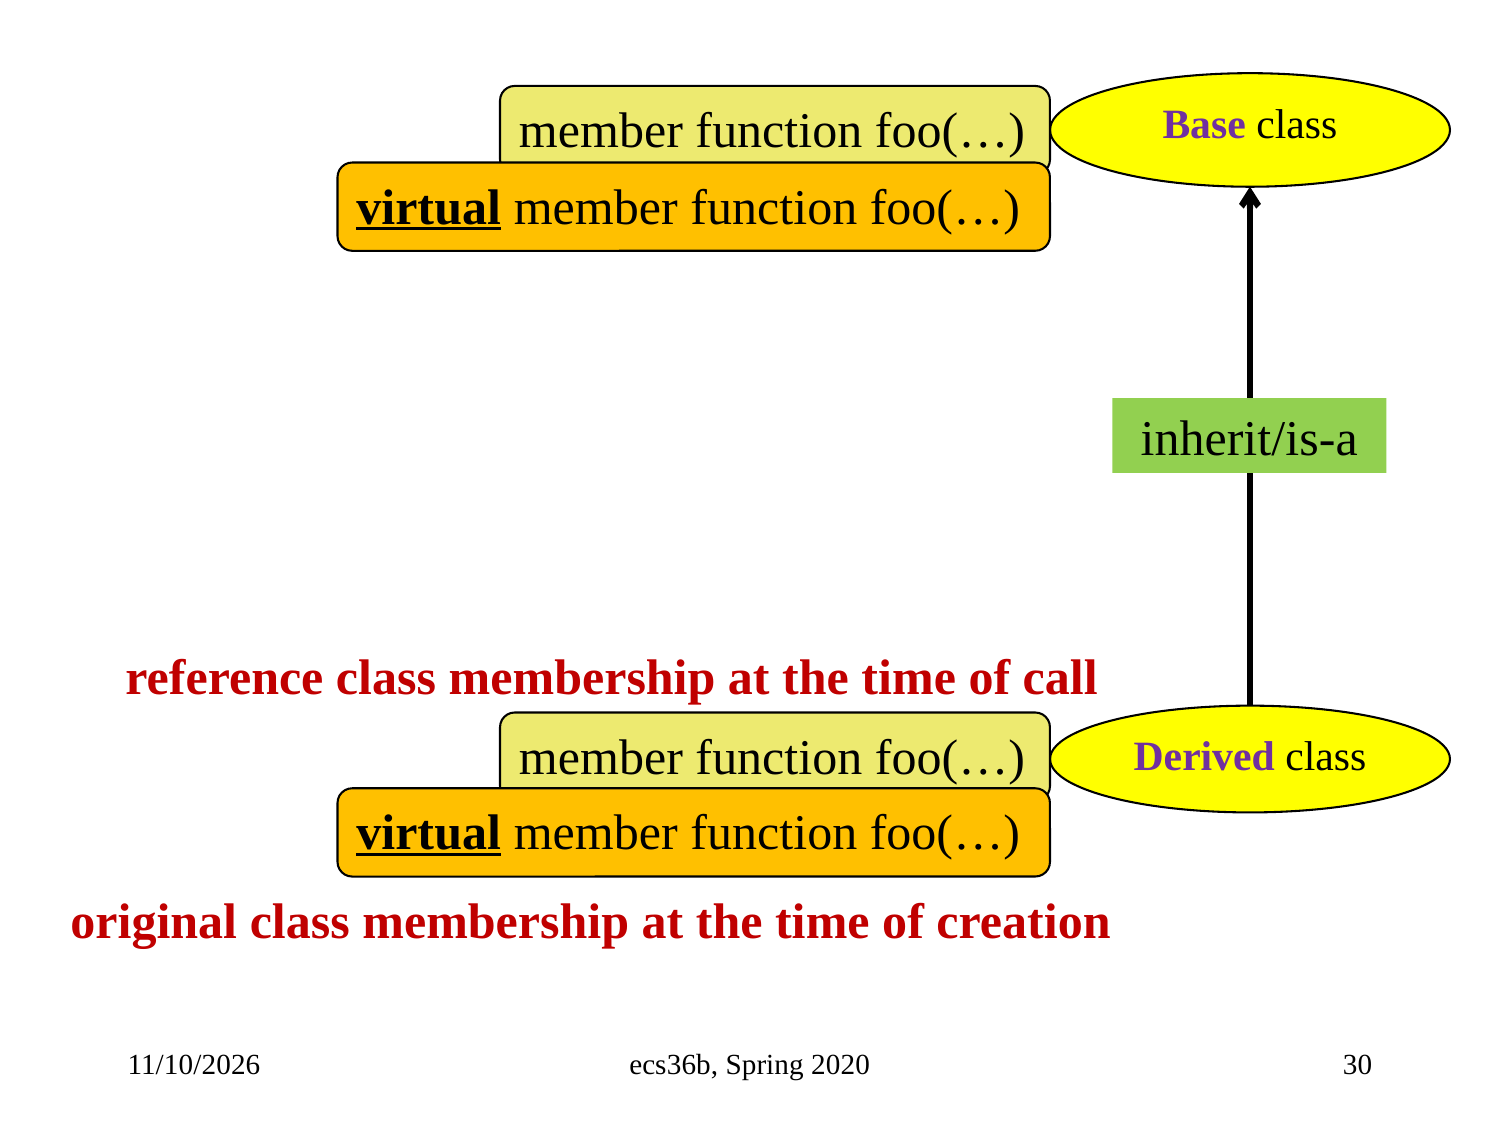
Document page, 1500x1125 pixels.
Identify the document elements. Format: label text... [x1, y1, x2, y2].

text_box member function foo(…) [500, 85, 1051, 168]
text_box original class membership at the time of creation [55, 880, 1127, 956]
text_box reference class membership at the time of call [110, 637, 1114, 713]
slide_number 30 [1074, 1024, 1388, 1101]
text_box inherit/is-a [1112, 398, 1245, 473]
text_box virtual member function foo(…) [337, 788, 1051, 877]
text_box inherit/is-a [1254, 398, 1387, 473]
text_box Derived class [1050, 705, 1450, 813]
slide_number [112, 1024, 426, 1101]
text_box Base class [1050, 73, 1450, 187]
footer ecs36b, Spring 2020 [512, 1024, 988, 1101]
text_box member function foo(…) [500, 713, 1051, 794]
text_box virtual member function foo(…) [337, 162, 1051, 251]
